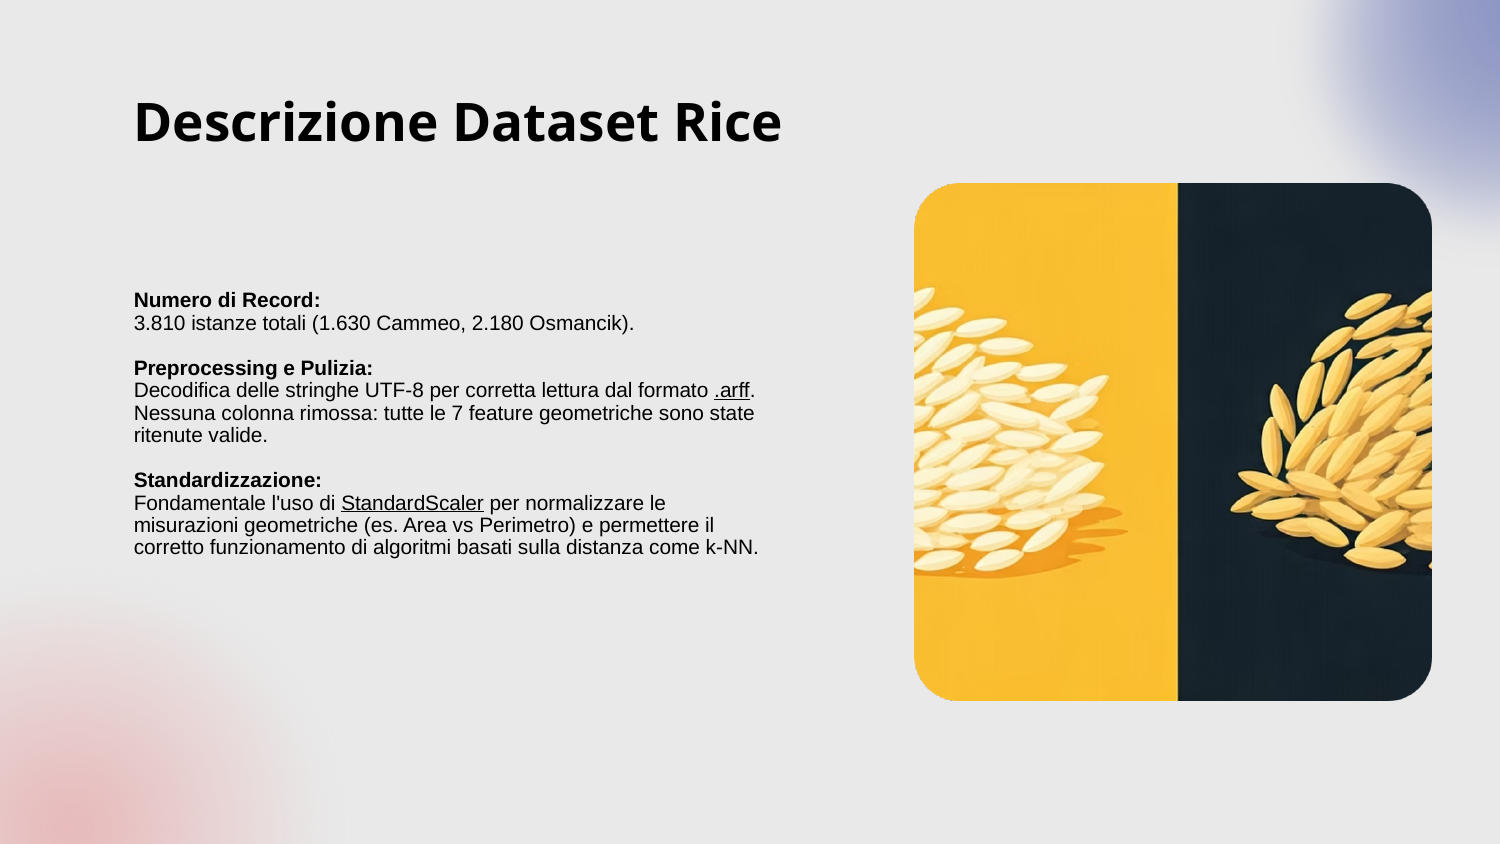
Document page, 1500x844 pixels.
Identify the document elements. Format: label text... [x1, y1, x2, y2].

picture [914, 183, 1432, 701]
text_box Numero di Record: 3.810 istanze totali (1.630 Cammeo, 2.180 Osmancik). Preprocessing e Pulizia: Decodifica delle stringhe UTF-8 per corretta lettura dal formato .arff. Nessuna colonna rimossa: tutte le 7 feature geometriche sono state ritenute valide. Standardizzazione: Fondamentale l'uso di StandardScaler per normalizzare le misurazioni geometriche (es. Area vs Perimetro) e permettere il corretto funzionamento di algoritmi basati sulla distanza come k-NN. [118, 275, 775, 569]
title Descrizione Dataset Rice [118, 73, 1383, 168]
picture [0, 540, 402, 844]
